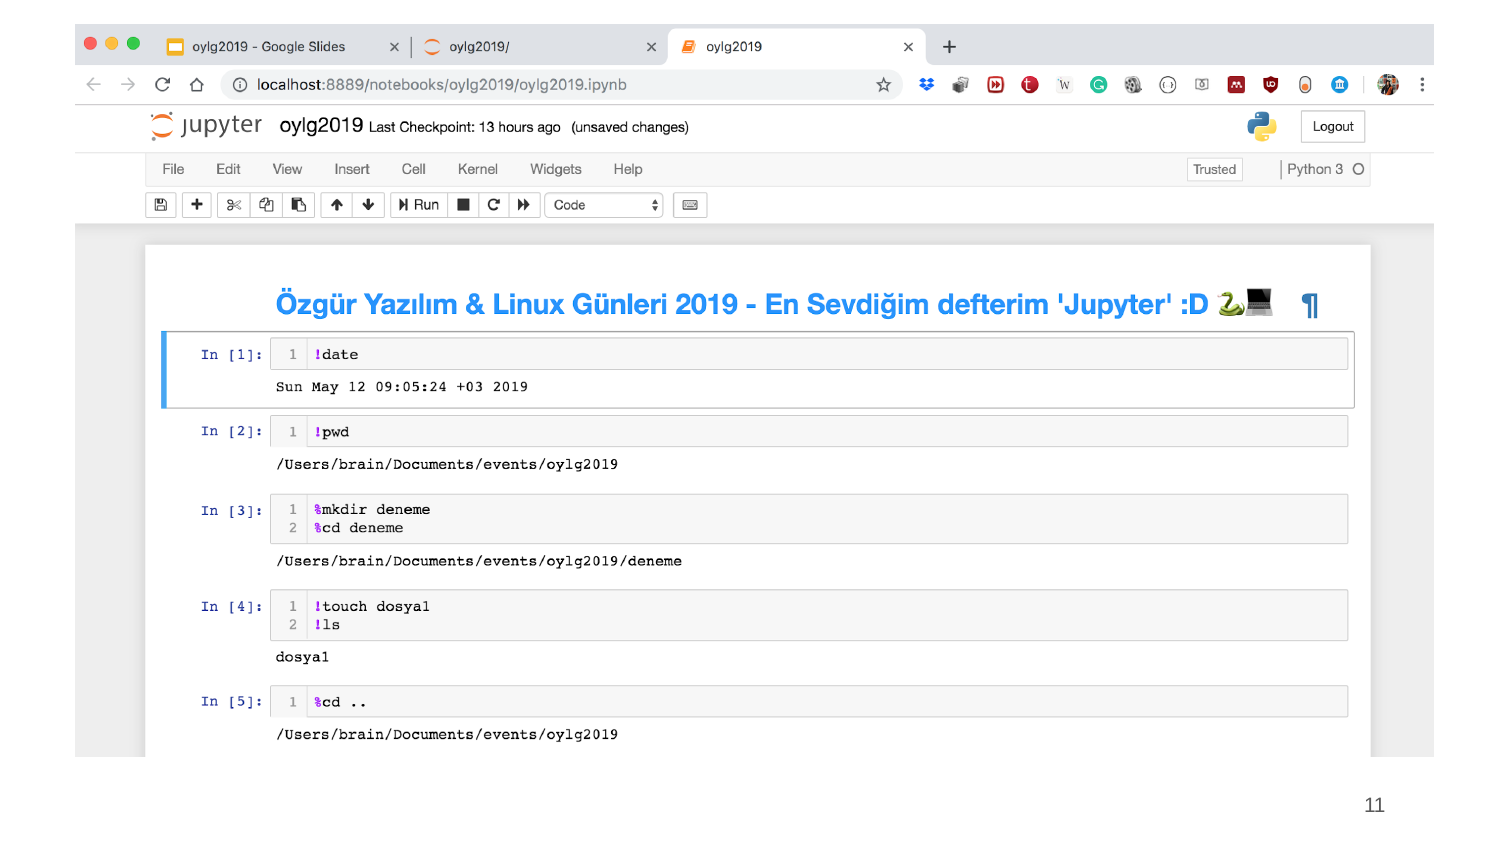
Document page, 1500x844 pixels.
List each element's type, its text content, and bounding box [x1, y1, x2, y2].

slide_number ‹#› [1059, 782, 1397, 827]
picture [74, 24, 1434, 758]
